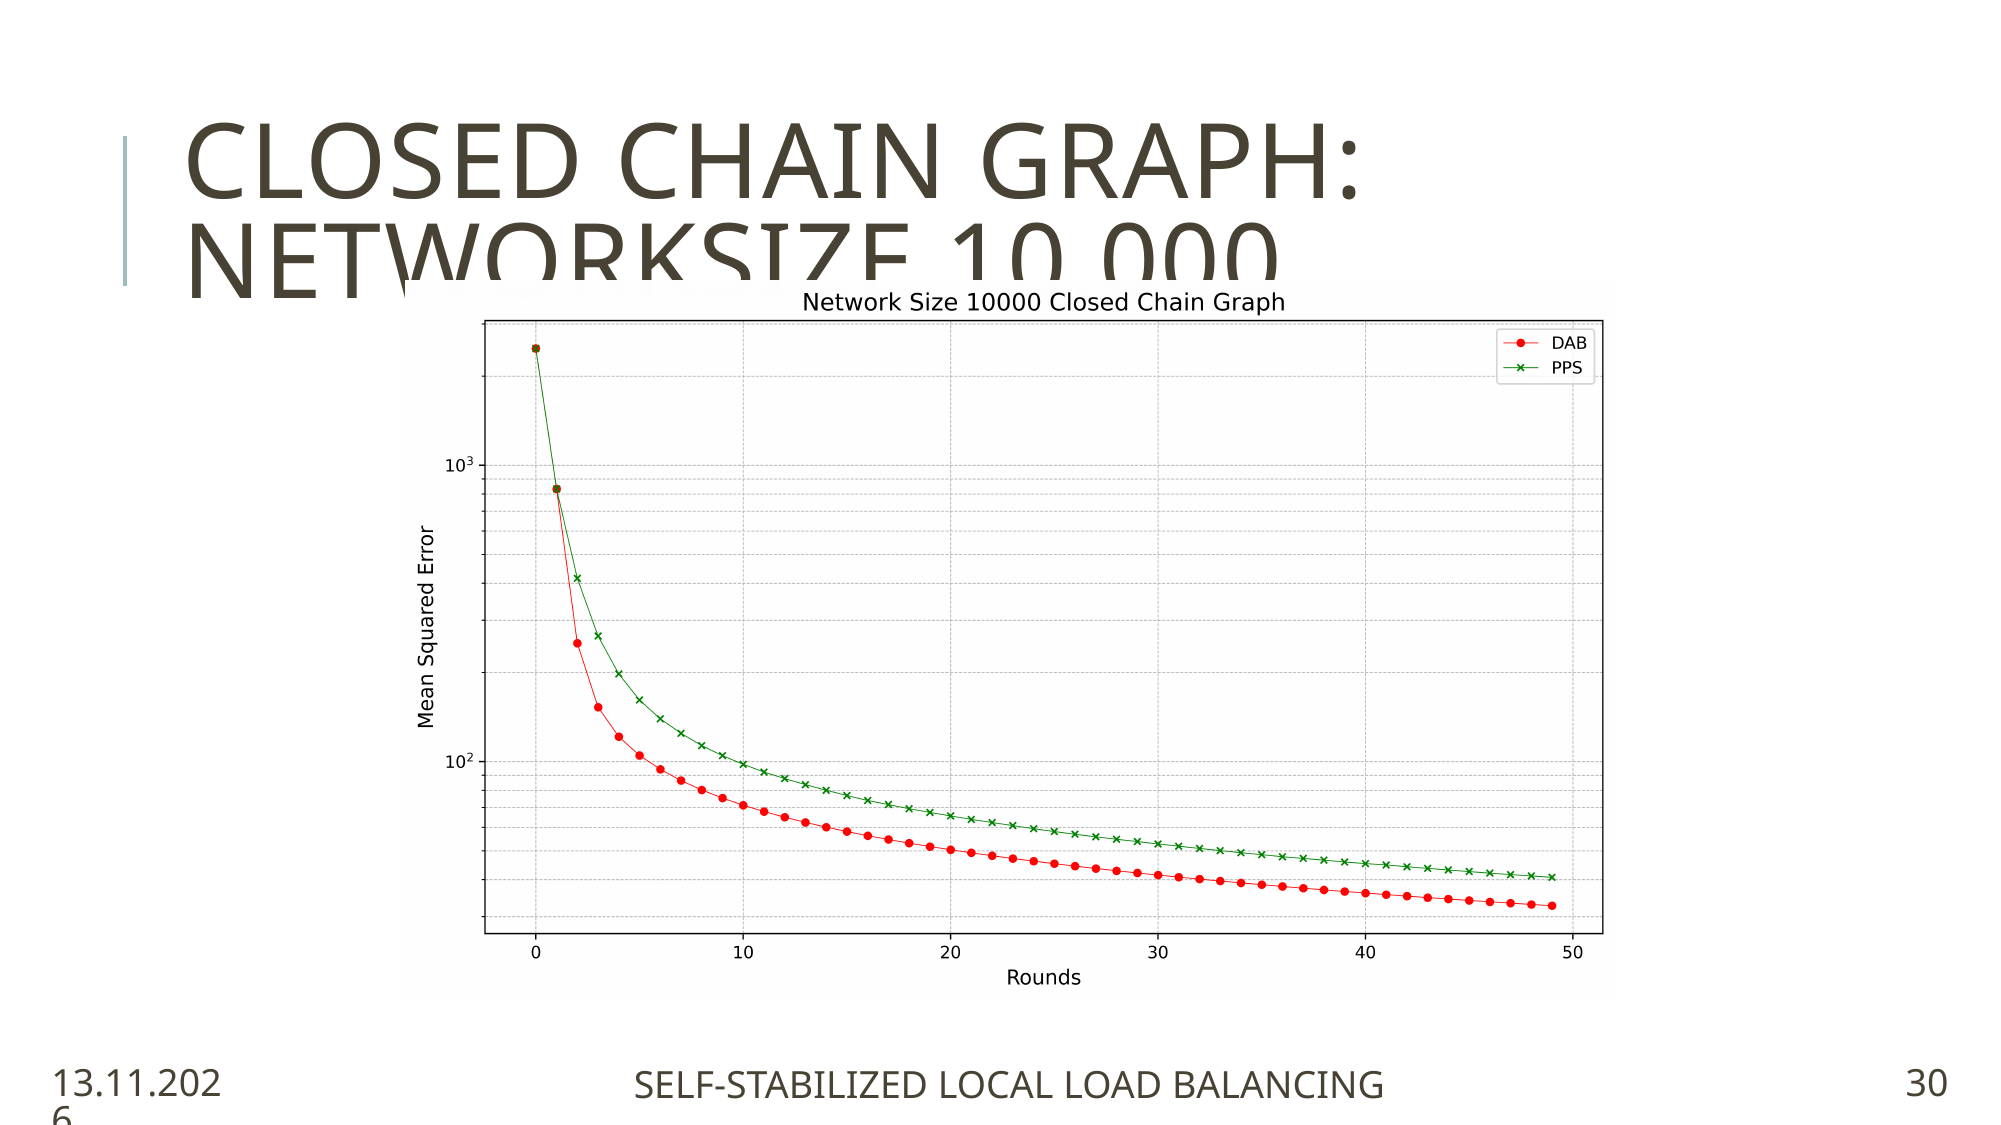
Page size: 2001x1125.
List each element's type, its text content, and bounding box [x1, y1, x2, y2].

title Closed Chain Graph: Networksize 10.000 [168, 96, 1763, 342]
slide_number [36, 1061, 248, 1107]
slide_number 30 [1771, 1061, 1964, 1107]
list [405, 280, 1616, 1002]
footer Self-Stabilized Local Load Balancing [248, 1061, 1771, 1107]
